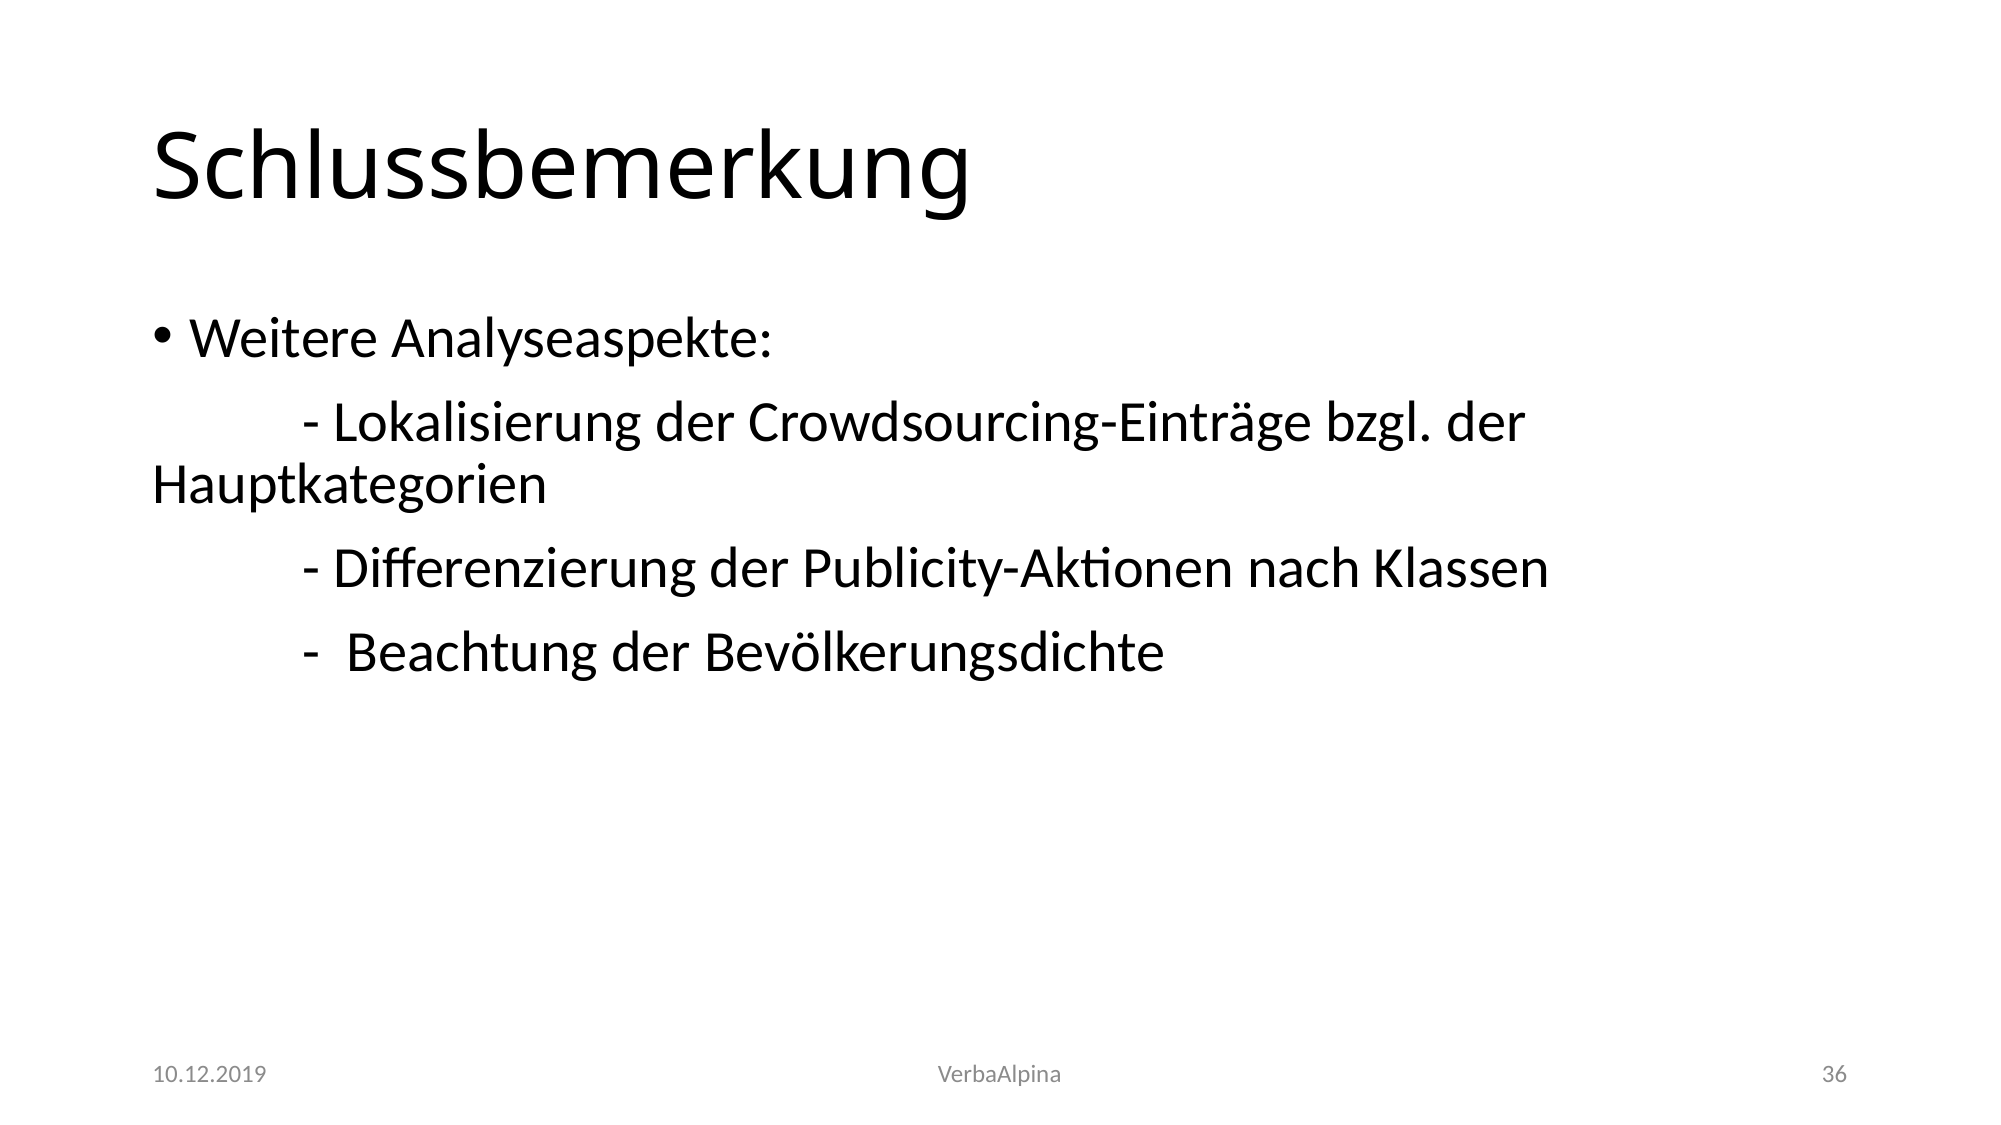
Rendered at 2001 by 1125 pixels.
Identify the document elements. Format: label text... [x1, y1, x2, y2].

list Weitere Analyseaspekte: - Lokalisierung der Crowdsourcing-Einträge bzgl. der Hauptkategorien - Differenzierung der Publicity-Aktionen nach Klassen - Beachtung der Bevölkerungsdichte [137, 299, 1863, 1014]
footer VerbaAlpina [662, 1042, 1338, 1103]
title Schlussbemerkung [137, 59, 1863, 278]
slide_number 36 [1412, 1042, 1863, 1103]
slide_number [137, 1042, 588, 1103]
